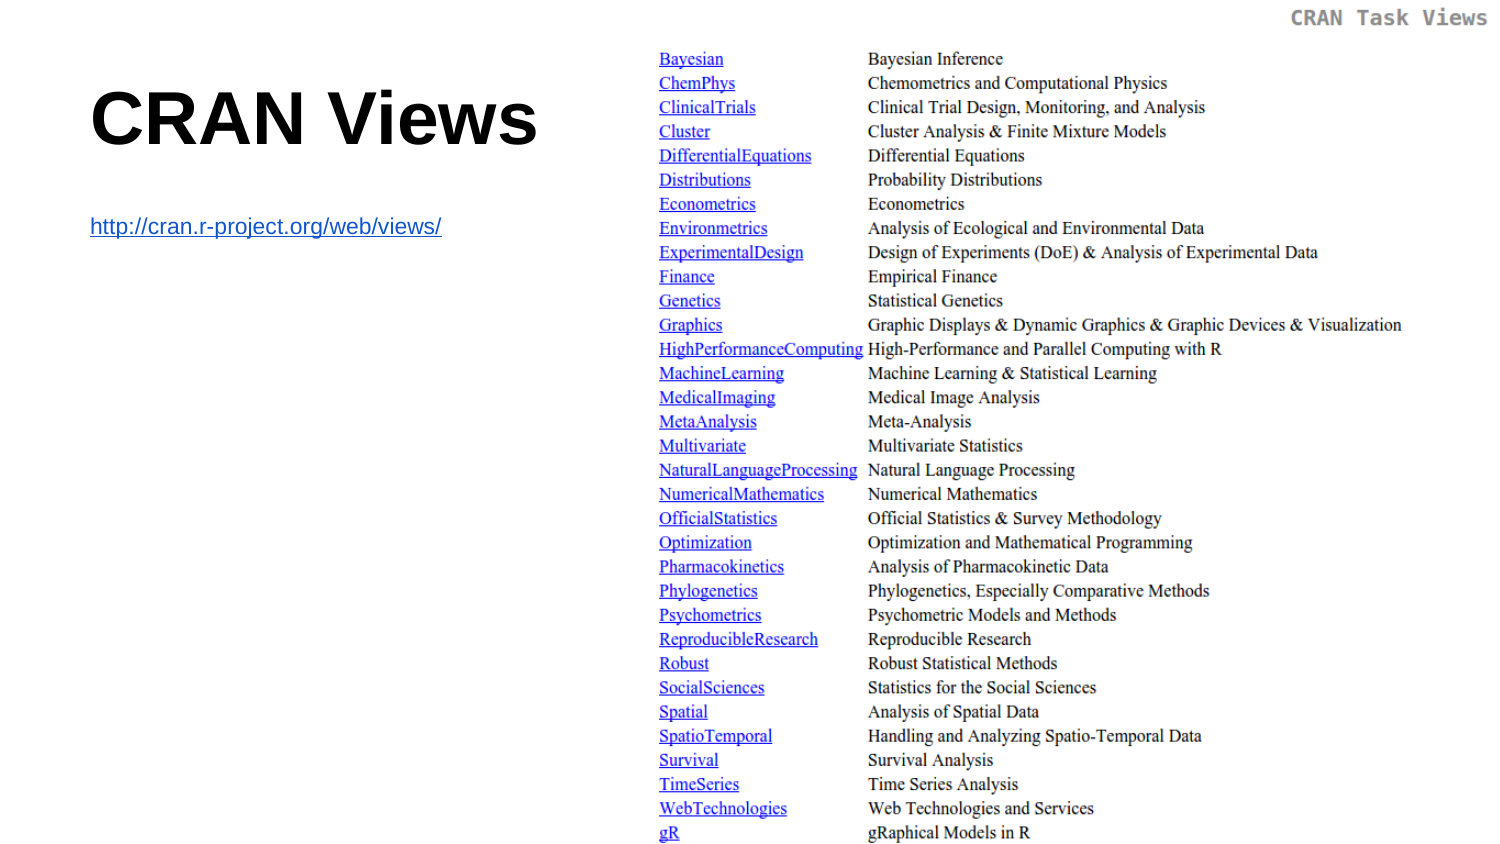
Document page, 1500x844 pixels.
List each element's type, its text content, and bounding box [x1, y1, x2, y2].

list http://cran.r-project.org/web/views/ [75, 196, 641, 808]
title CRAN Views [75, 33, 641, 175]
picture [647, 0, 1500, 844]
